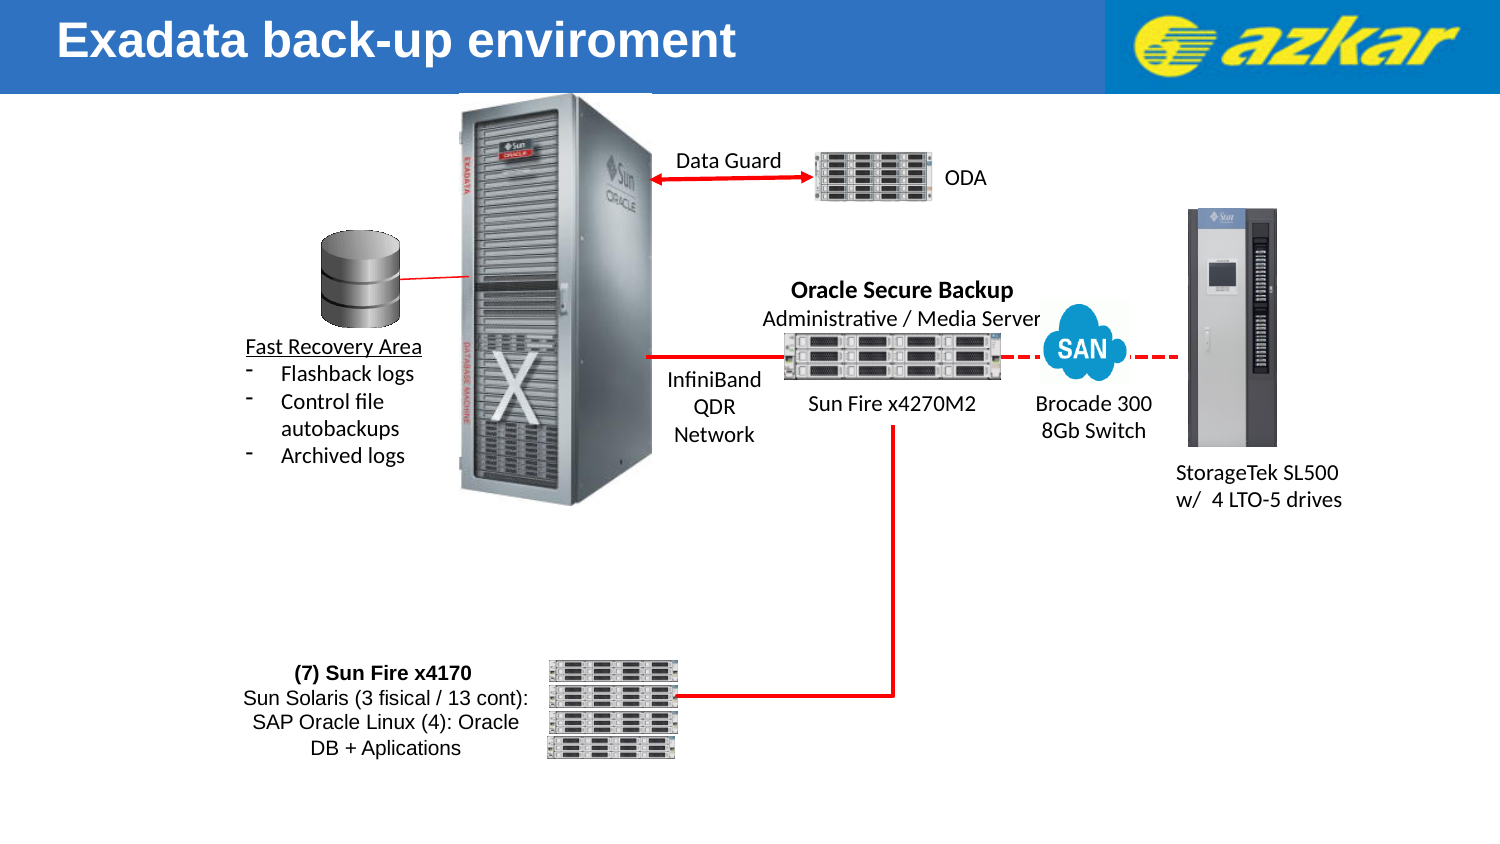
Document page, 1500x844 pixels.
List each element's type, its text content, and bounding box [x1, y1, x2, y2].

picture [1105, 0, 1500, 95]
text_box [224, 93, 1376, 817]
text_box Exadata back-up enviroment [41, 0, 1103, 75]
text_box [0, 0, 1100, 96]
